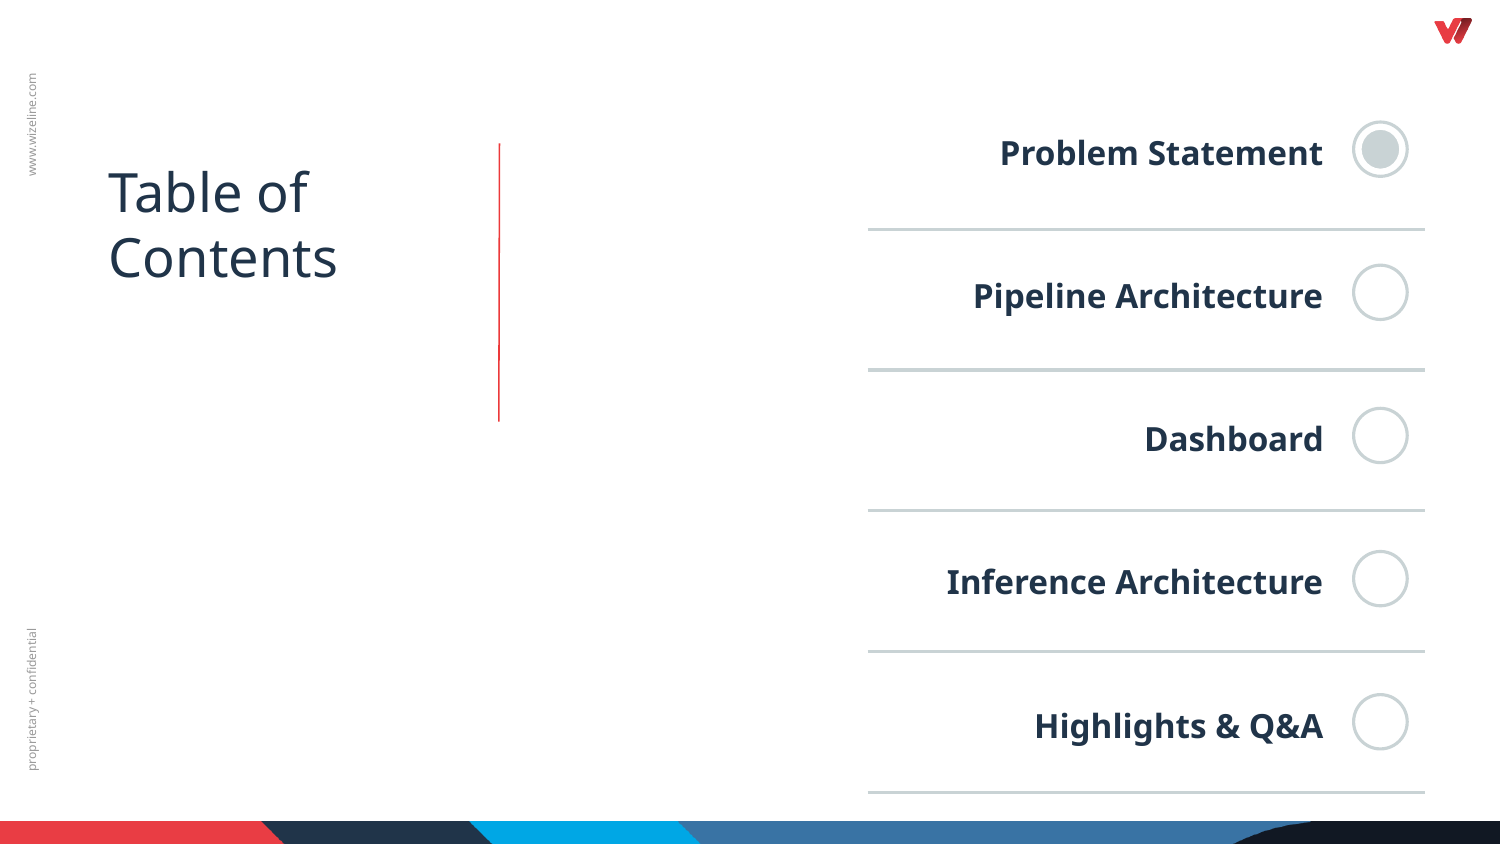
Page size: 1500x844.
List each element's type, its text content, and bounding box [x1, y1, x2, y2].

text_box [1353, 694, 1408, 749]
text_box Problem Statement [831, 118, 1324, 181]
text_box Dashboard [831, 404, 1324, 467]
text_box [1353, 265, 1408, 320]
picture [0, 821, 489, 844]
text_box [1353, 122, 1408, 177]
text_box Inference Architecture [831, 547, 1324, 610]
text_box Highlights & Q&A [831, 690, 1324, 753]
text_box [1353, 551, 1408, 606]
text_box Pipeline Architecture [831, 261, 1324, 324]
text_box [1353, 408, 1408, 463]
title Table of Contents [93, 143, 413, 422]
picture [680, 821, 1500, 844]
picture [1434, 18, 1472, 44]
